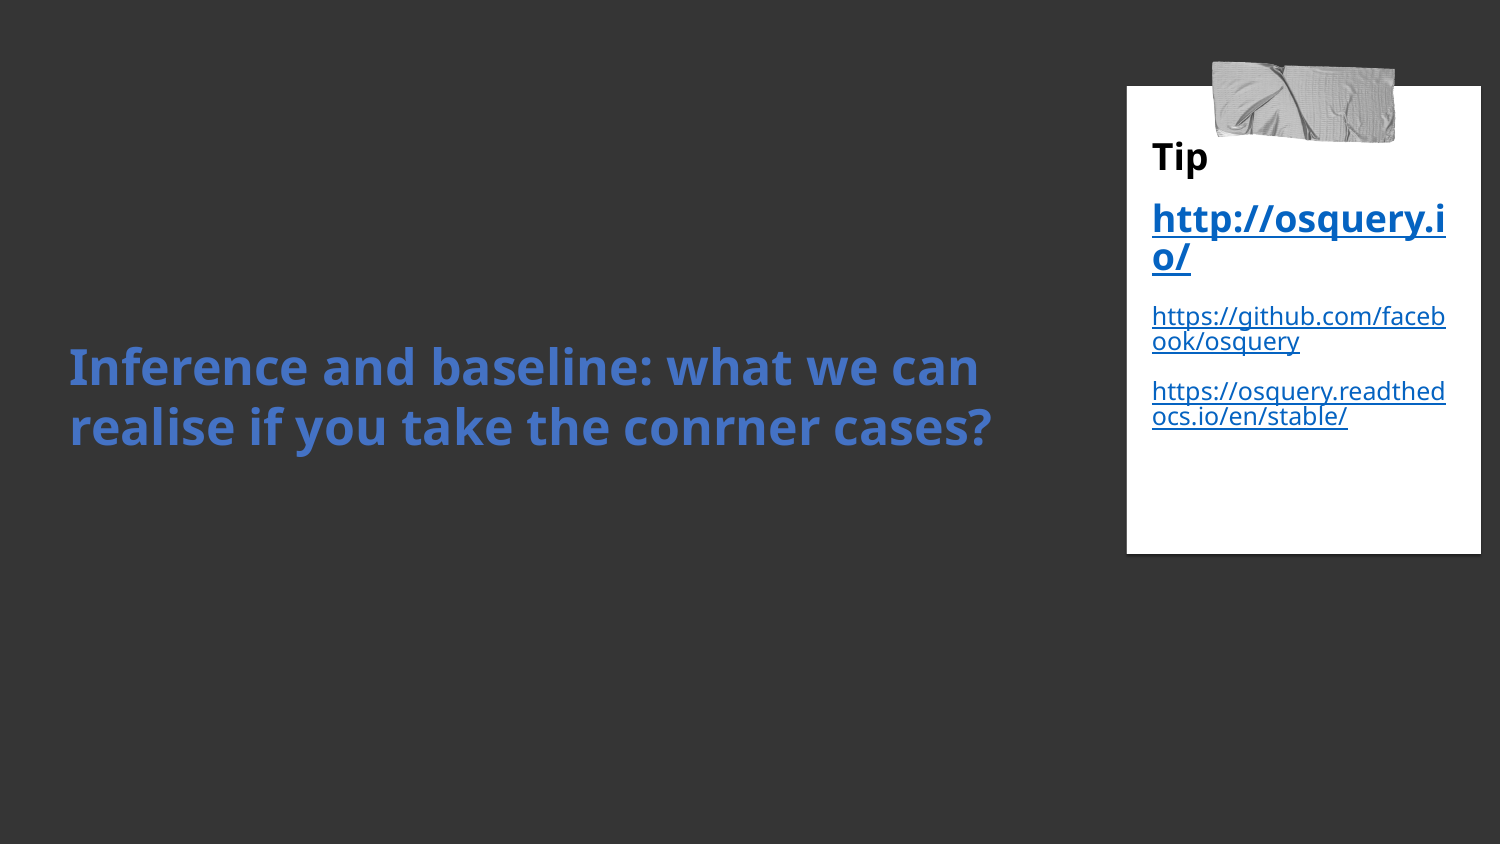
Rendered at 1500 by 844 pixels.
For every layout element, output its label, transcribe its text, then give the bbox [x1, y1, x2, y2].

text_box Inference and baseline: what we can realise if you take the conrner cases? [54, 320, 1163, 844]
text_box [1112, 59, 1495, 573]
